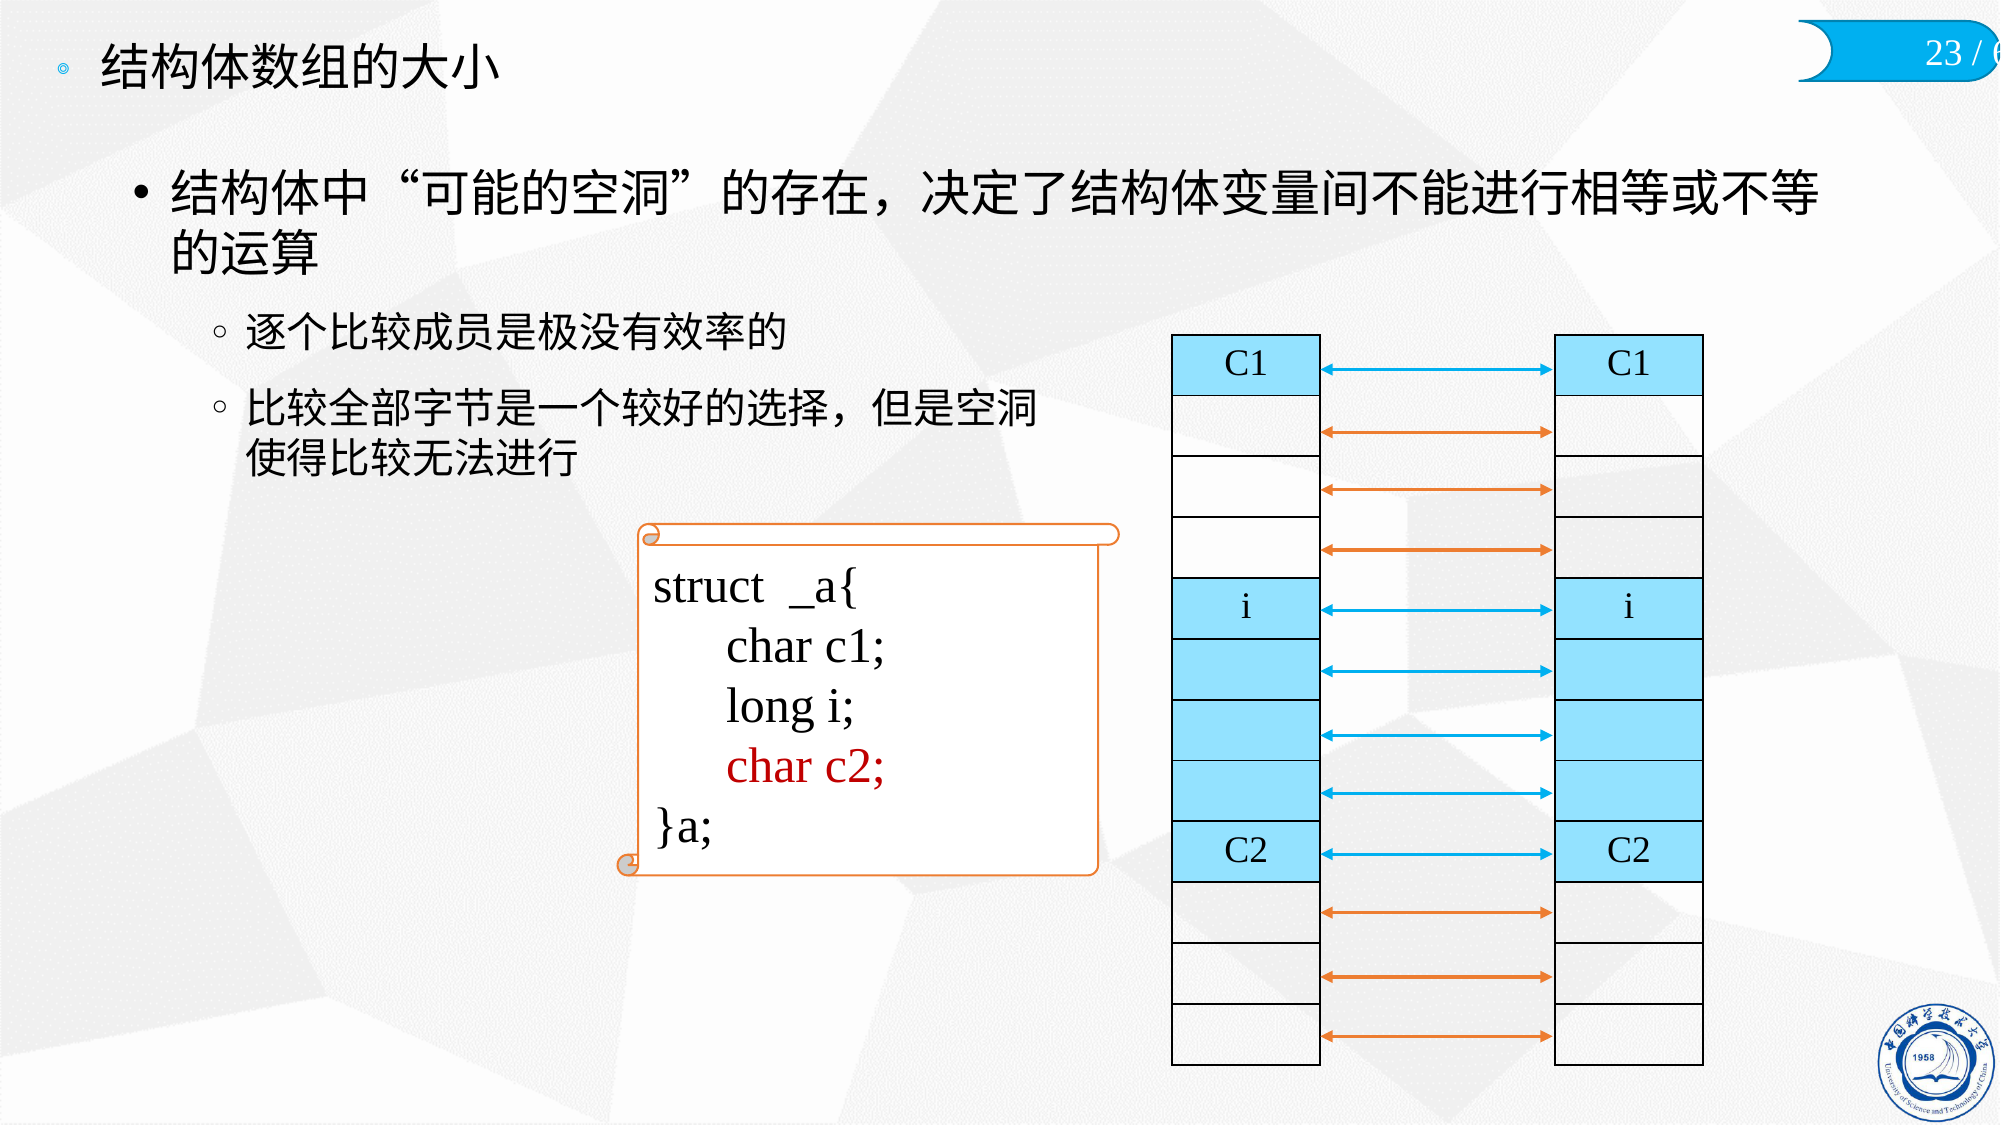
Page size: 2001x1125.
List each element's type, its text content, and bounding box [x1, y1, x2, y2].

table_cell [1556, 457, 1702, 516]
table_cell C2 [1173, 822, 1319, 881]
table_cell [1173, 640, 1319, 699]
table_header C1 [1556, 336, 1702, 395]
table_cell C2 [1556, 822, 1702, 881]
table_cell [1556, 396, 1702, 455]
picture [0, 0, 2000, 1125]
table_cell [1556, 883, 1702, 942]
table_cell [1173, 1005, 1319, 1064]
table_cell [1173, 457, 1319, 516]
table_cell [1173, 944, 1319, 1003]
list 结构体中“可能的空洞”的存在，决定了结构体变量间不能进行相等或不等的运算 逐个比较成员是极没有效率的 比较全部字节是一个较好的选择，但是空洞 使得比较无法进行 [117, 153, 1875, 1065]
table_cell [1556, 518, 1702, 577]
table_cell [1556, 1005, 1702, 1064]
table_cell i [1556, 579, 1702, 638]
table_cell [1173, 518, 1319, 577]
table_cell [1556, 761, 1702, 820]
title 结构体数组的大小 [41, 34, 997, 105]
table_cell i [1173, 579, 1319, 638]
table_cell [1556, 640, 1702, 699]
table_cell [1173, 761, 1319, 820]
table_cell [1556, 701, 1702, 760]
table_cell [1556, 944, 1702, 1003]
table_header C1 [1173, 336, 1319, 395]
table_cell [1173, 701, 1319, 760]
table_cell [1173, 883, 1319, 942]
table_cell [1173, 396, 1319, 455]
text_box struct _a{ char c1; long i; char c2; }a; [616, 522, 1120, 877]
